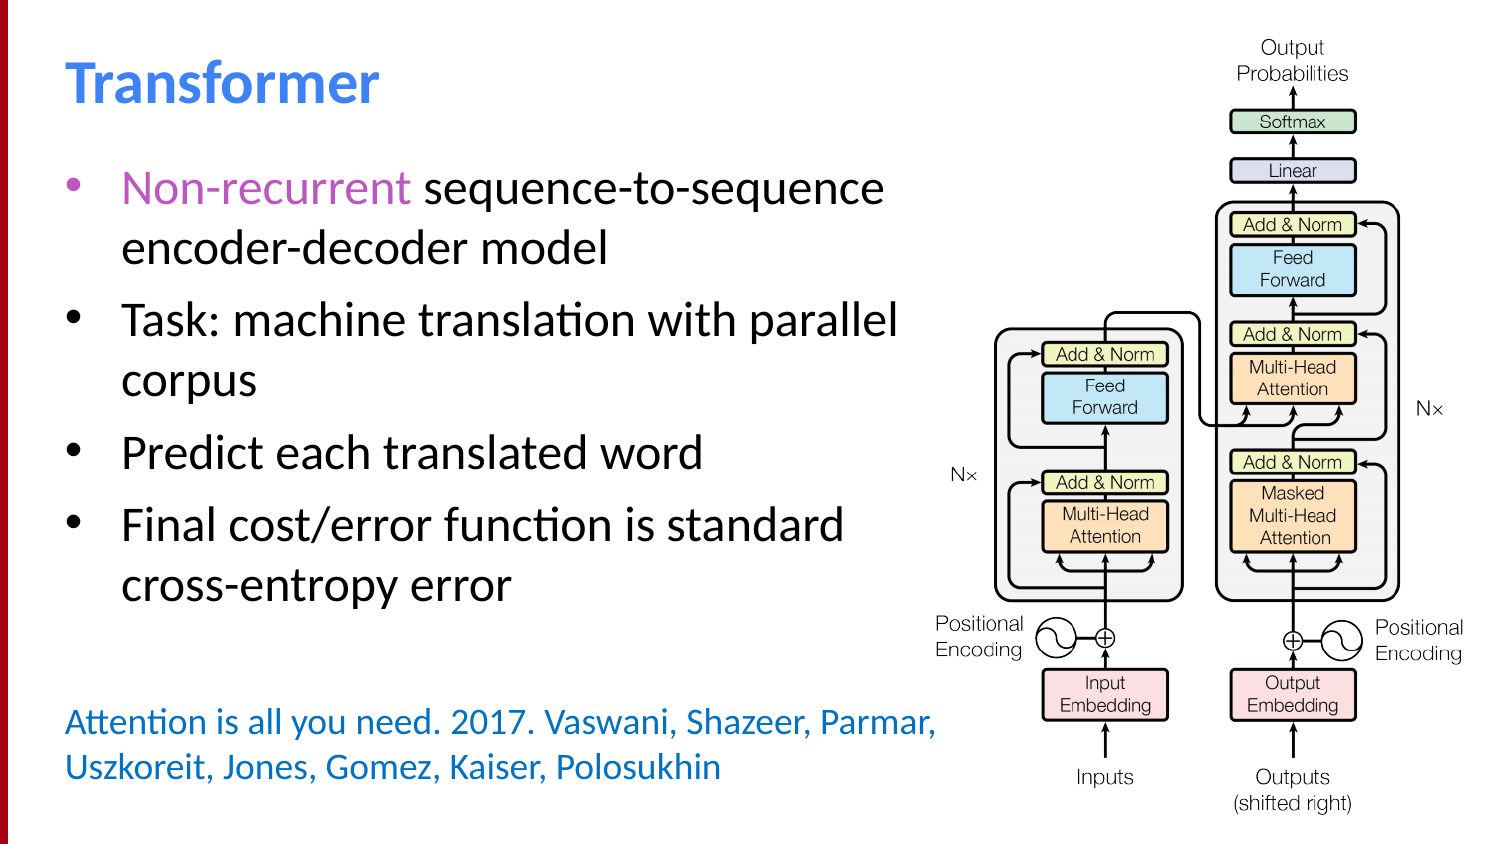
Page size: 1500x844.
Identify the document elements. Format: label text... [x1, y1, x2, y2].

title Transformer [50, 1, 1438, 124]
text_box Non-recurrent sequence-to-sequence encoder-decoder model Task: machine translation with parallel corpus Predict each translated word Final cost/error function is standard cross-entropy error Attention is all you need. 2017. Vaswani, Shazeer, Parmar, Uszkoreit, Jones, Gomez, Kaiser, Polosukhin [49, 146, 907, 795]
picture [912, 33, 1476, 827]
